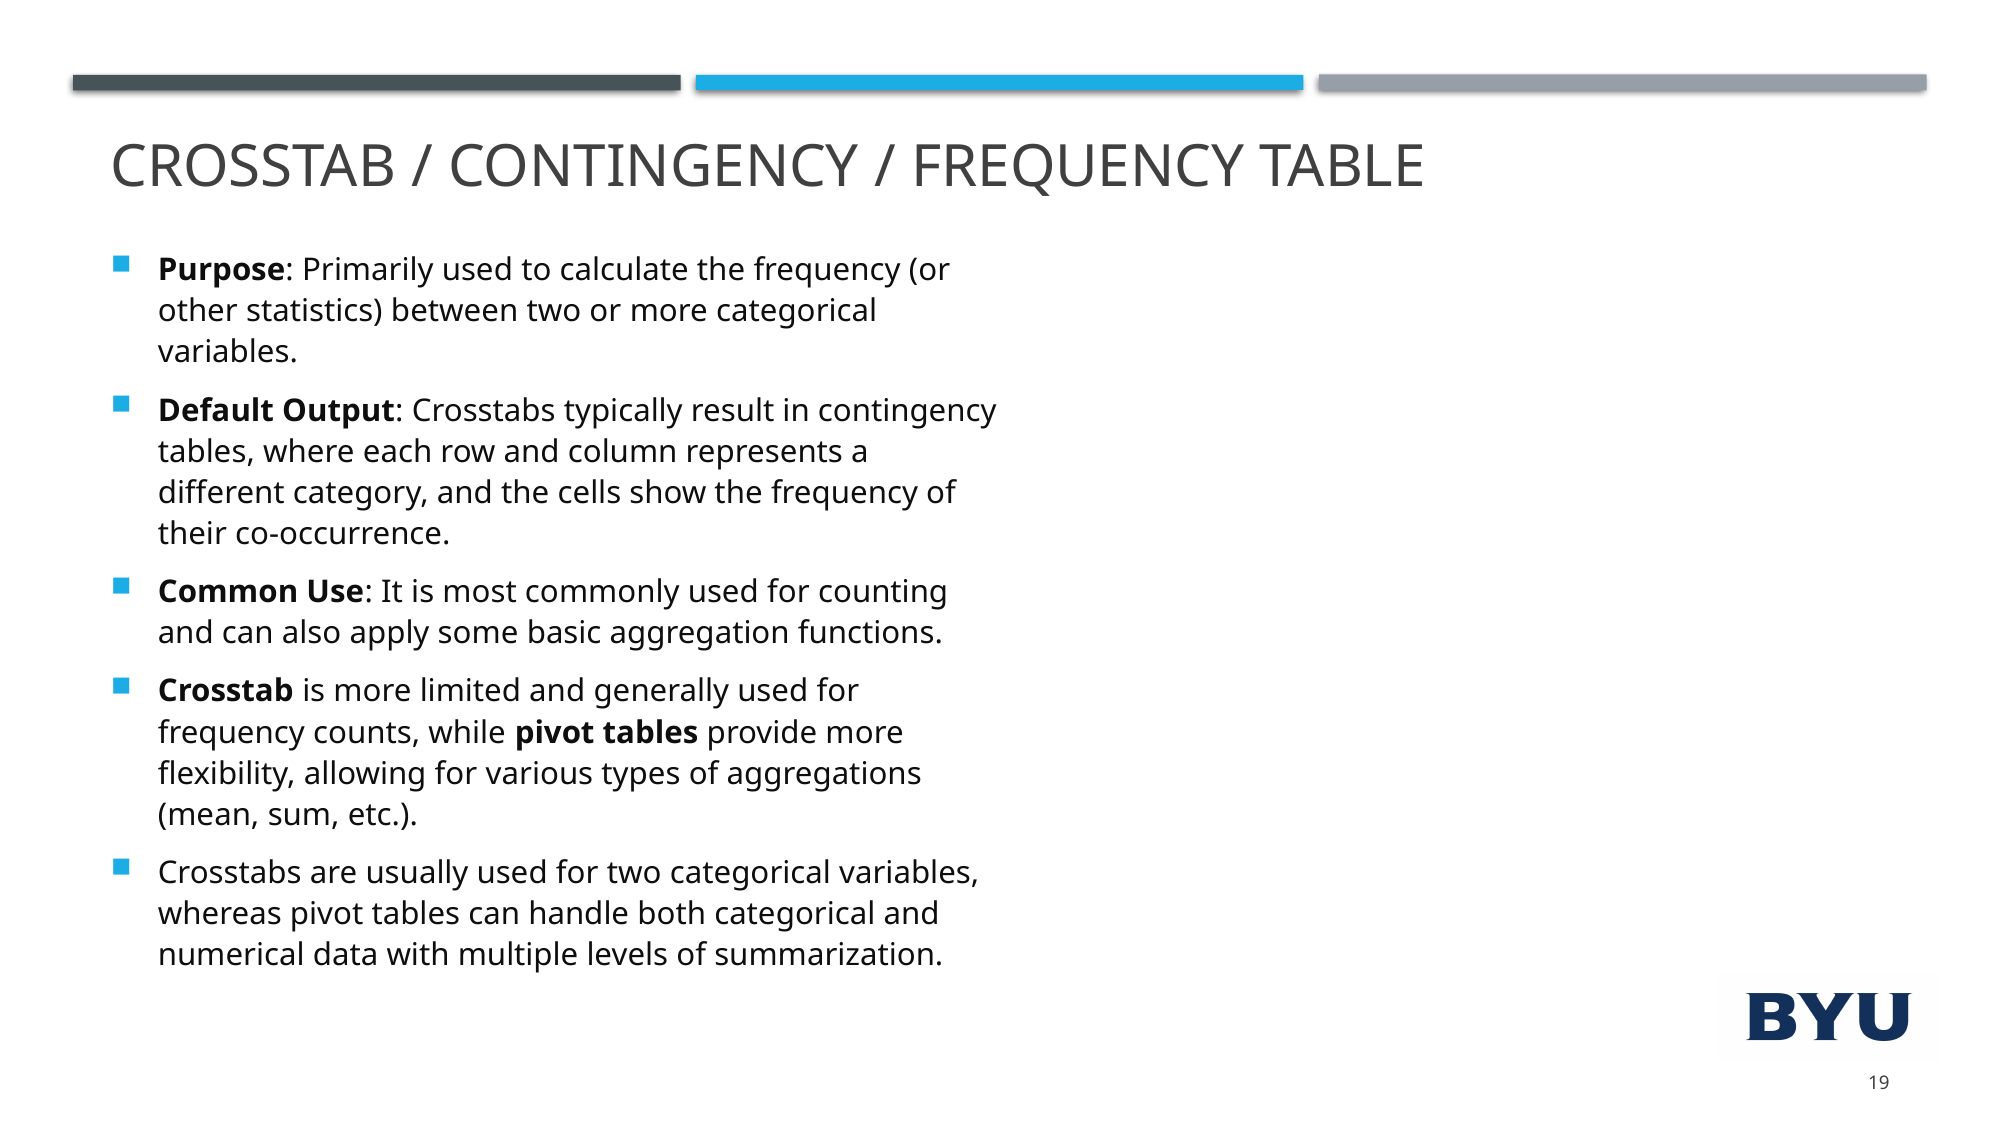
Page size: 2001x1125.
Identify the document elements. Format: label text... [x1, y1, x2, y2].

title Crosstab / contingency / Frequency Table [95, 115, 1905, 206]
slide_number 19 [1732, 1053, 1905, 1114]
list Purpose: Primarily used to calculate the frequency (or other statistics) between two or more categorical variables. Default Output: Crosstabs typically result in contingency tables, where each row and column represents a different category, and the cells show the frequency of their co-occurrence. Common Use: It is most commonly used for counting and can also apply some basic aggregation functions. Crosstab is more limited and generally used for frequency counts, while pivot tables provide more flexibility, allowing for various types of aggregations (mean, sum, etc.). Crosstabs are usually used for two categorical variables, whereas pivot tables can handle both categorical and numerical data with multiple levels of summarization. [95, 238, 1020, 981]
picture [1718, 972, 1941, 1062]
